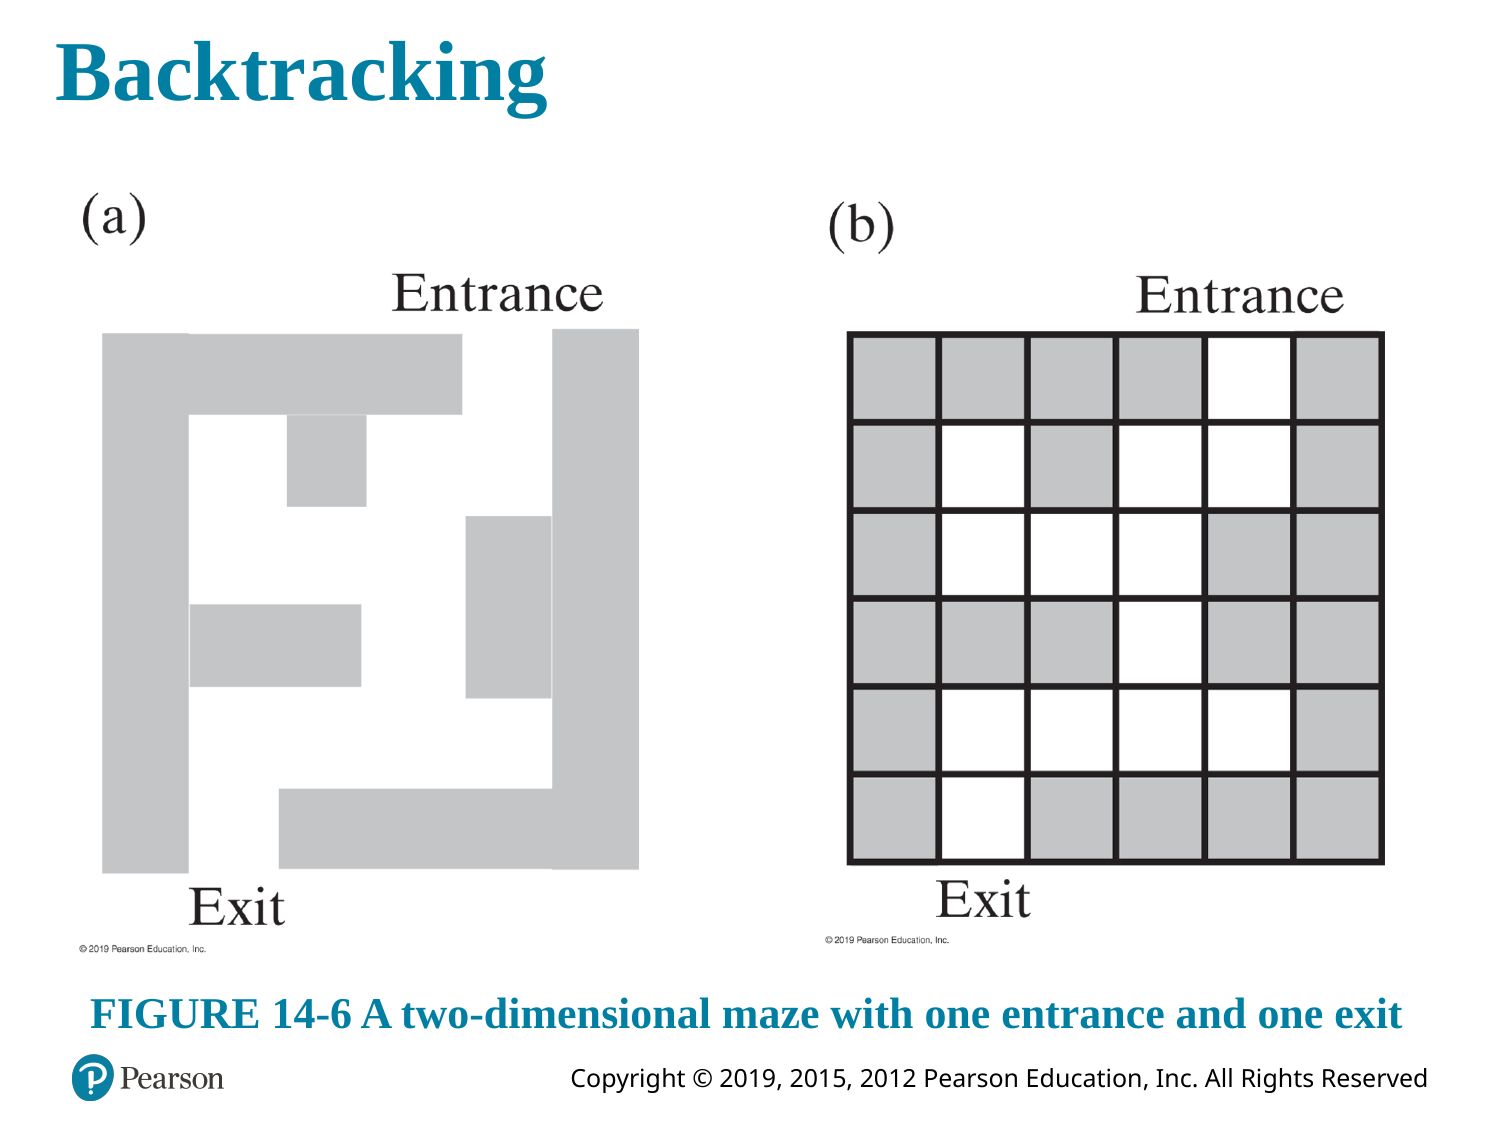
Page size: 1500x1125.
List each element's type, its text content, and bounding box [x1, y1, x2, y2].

picture [98, 1054, 224, 1101]
picture [74, 188, 643, 957]
picture [80, 1063, 106, 1088]
picture [820, 196, 1389, 949]
list FIGURE 14-6 A two-dimensional maze with one entrance and one exit [74, 955, 1426, 1053]
picture [72, 1087, 83, 1101]
title Backtracking [40, 0, 1438, 133]
picture [72, 1054, 88, 1070]
